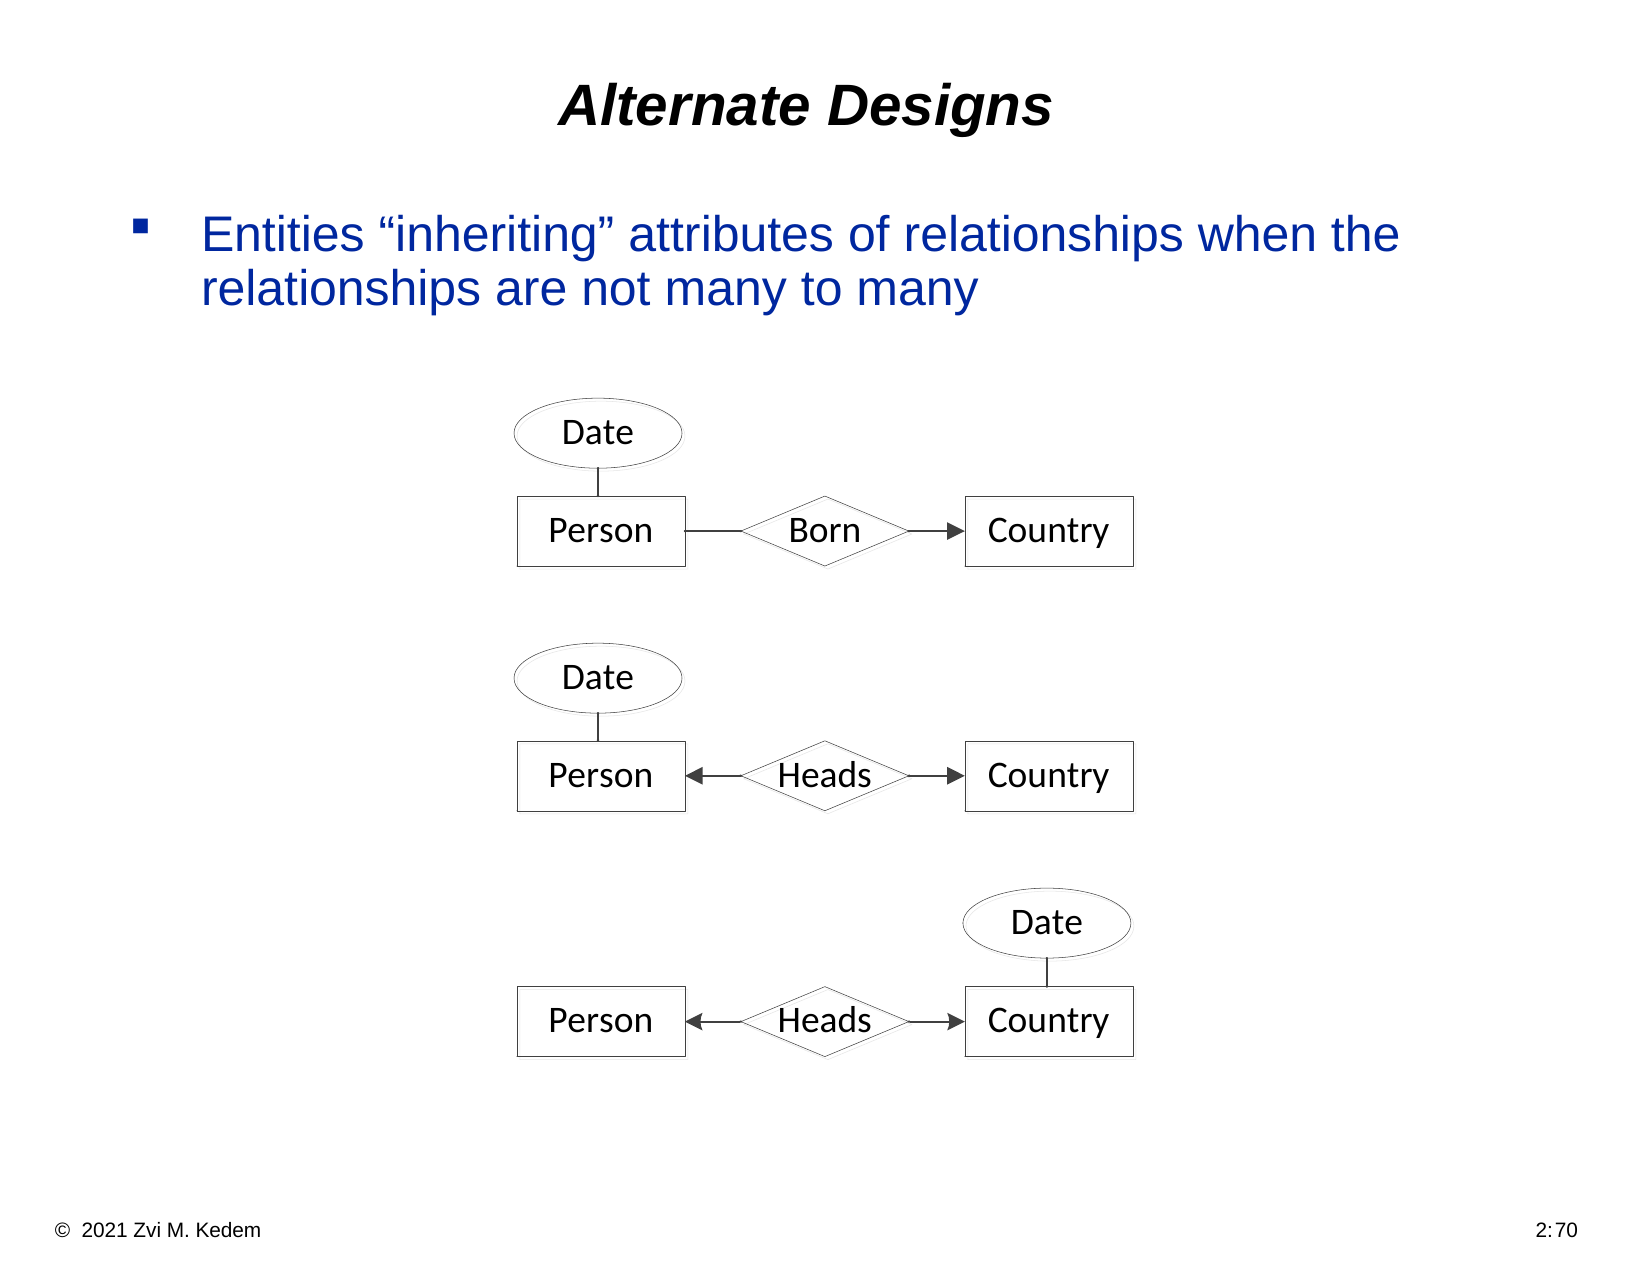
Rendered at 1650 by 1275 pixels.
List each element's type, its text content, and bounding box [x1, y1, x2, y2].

title Alternate Designs [111, 36, 1501, 176]
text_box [510, 394, 1139, 1063]
list Entities “inheriting” attributes of relationships when the relationships are not many to many [111, 199, 1513, 1201]
